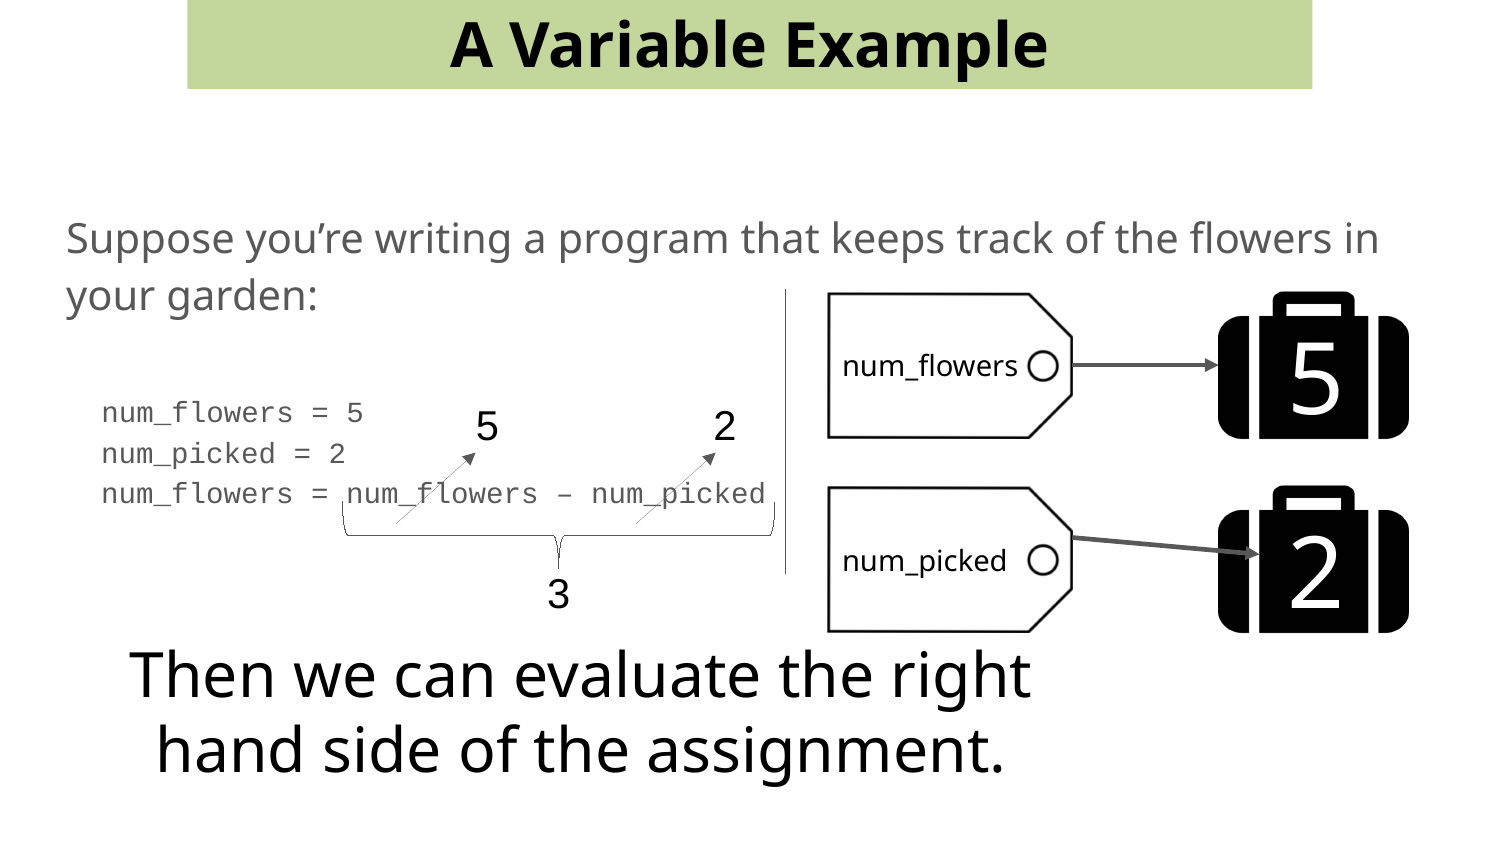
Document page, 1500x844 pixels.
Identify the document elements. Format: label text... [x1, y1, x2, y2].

picture [826, 485, 1073, 633]
list Suppose you’re writing a program that keeps track of the flowers in your garden: num_flowers = 5 num_picked = 2 num_flowers = num_flowers – num_picked [50, 188, 1450, 750]
text_box [1077, 358, 1212, 372]
text_box Then we can evaluate the right hand side of the assignment. [93, 619, 1070, 800]
text_box [342, 501, 775, 551]
picture [826, 291, 1073, 439]
text_box 5 [460, 384, 532, 465]
picture [1218, 473, 1409, 646]
text_box 3 [523, 551, 595, 632]
picture [1218, 279, 1409, 451]
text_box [187, 0, 1313, 90]
text_box 2 [698, 384, 770, 465]
